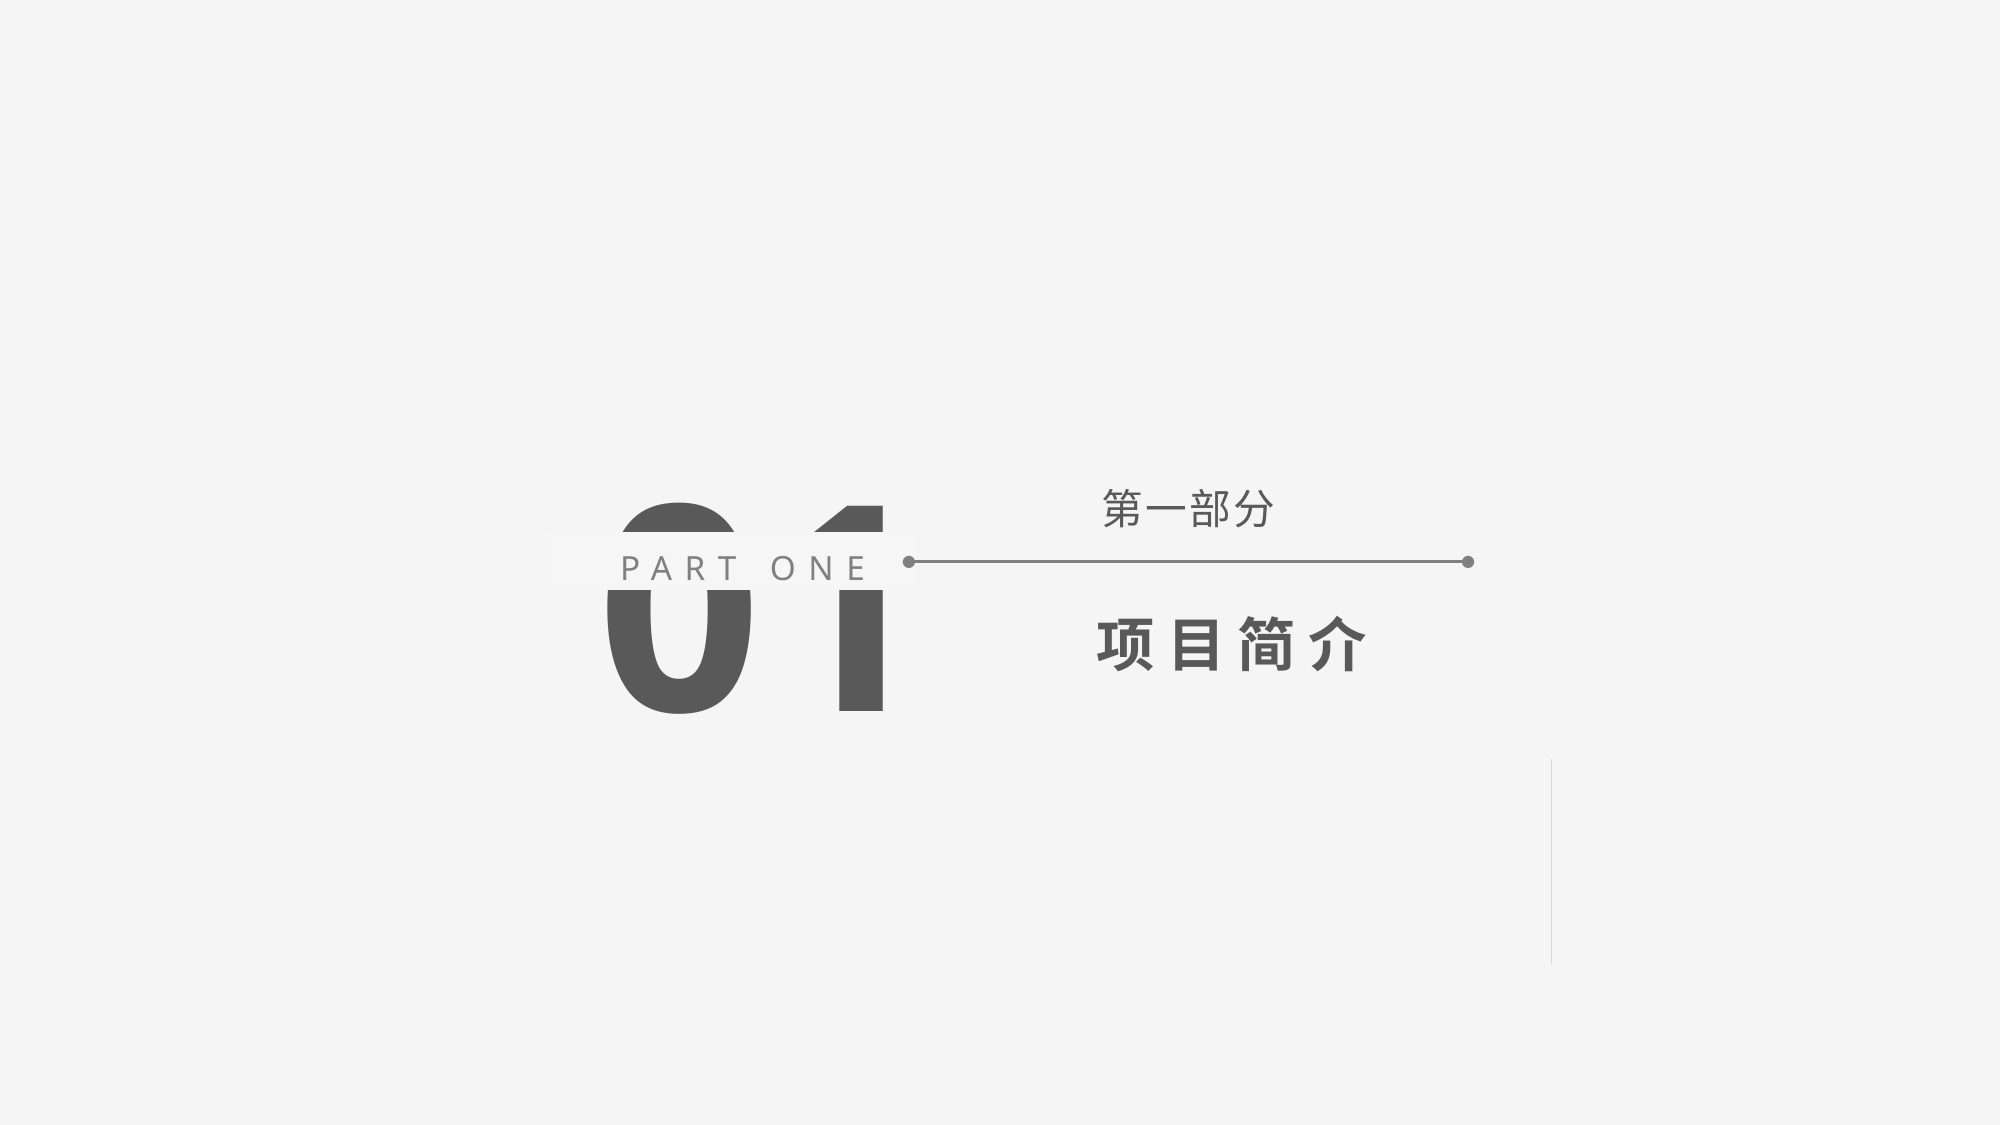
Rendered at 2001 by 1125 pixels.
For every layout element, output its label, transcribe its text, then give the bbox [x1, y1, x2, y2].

text_box 项目简介 [1009, 587, 1454, 686]
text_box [531, 347, 996, 758]
text_box 第一部分 [1071, 465, 1306, 541]
